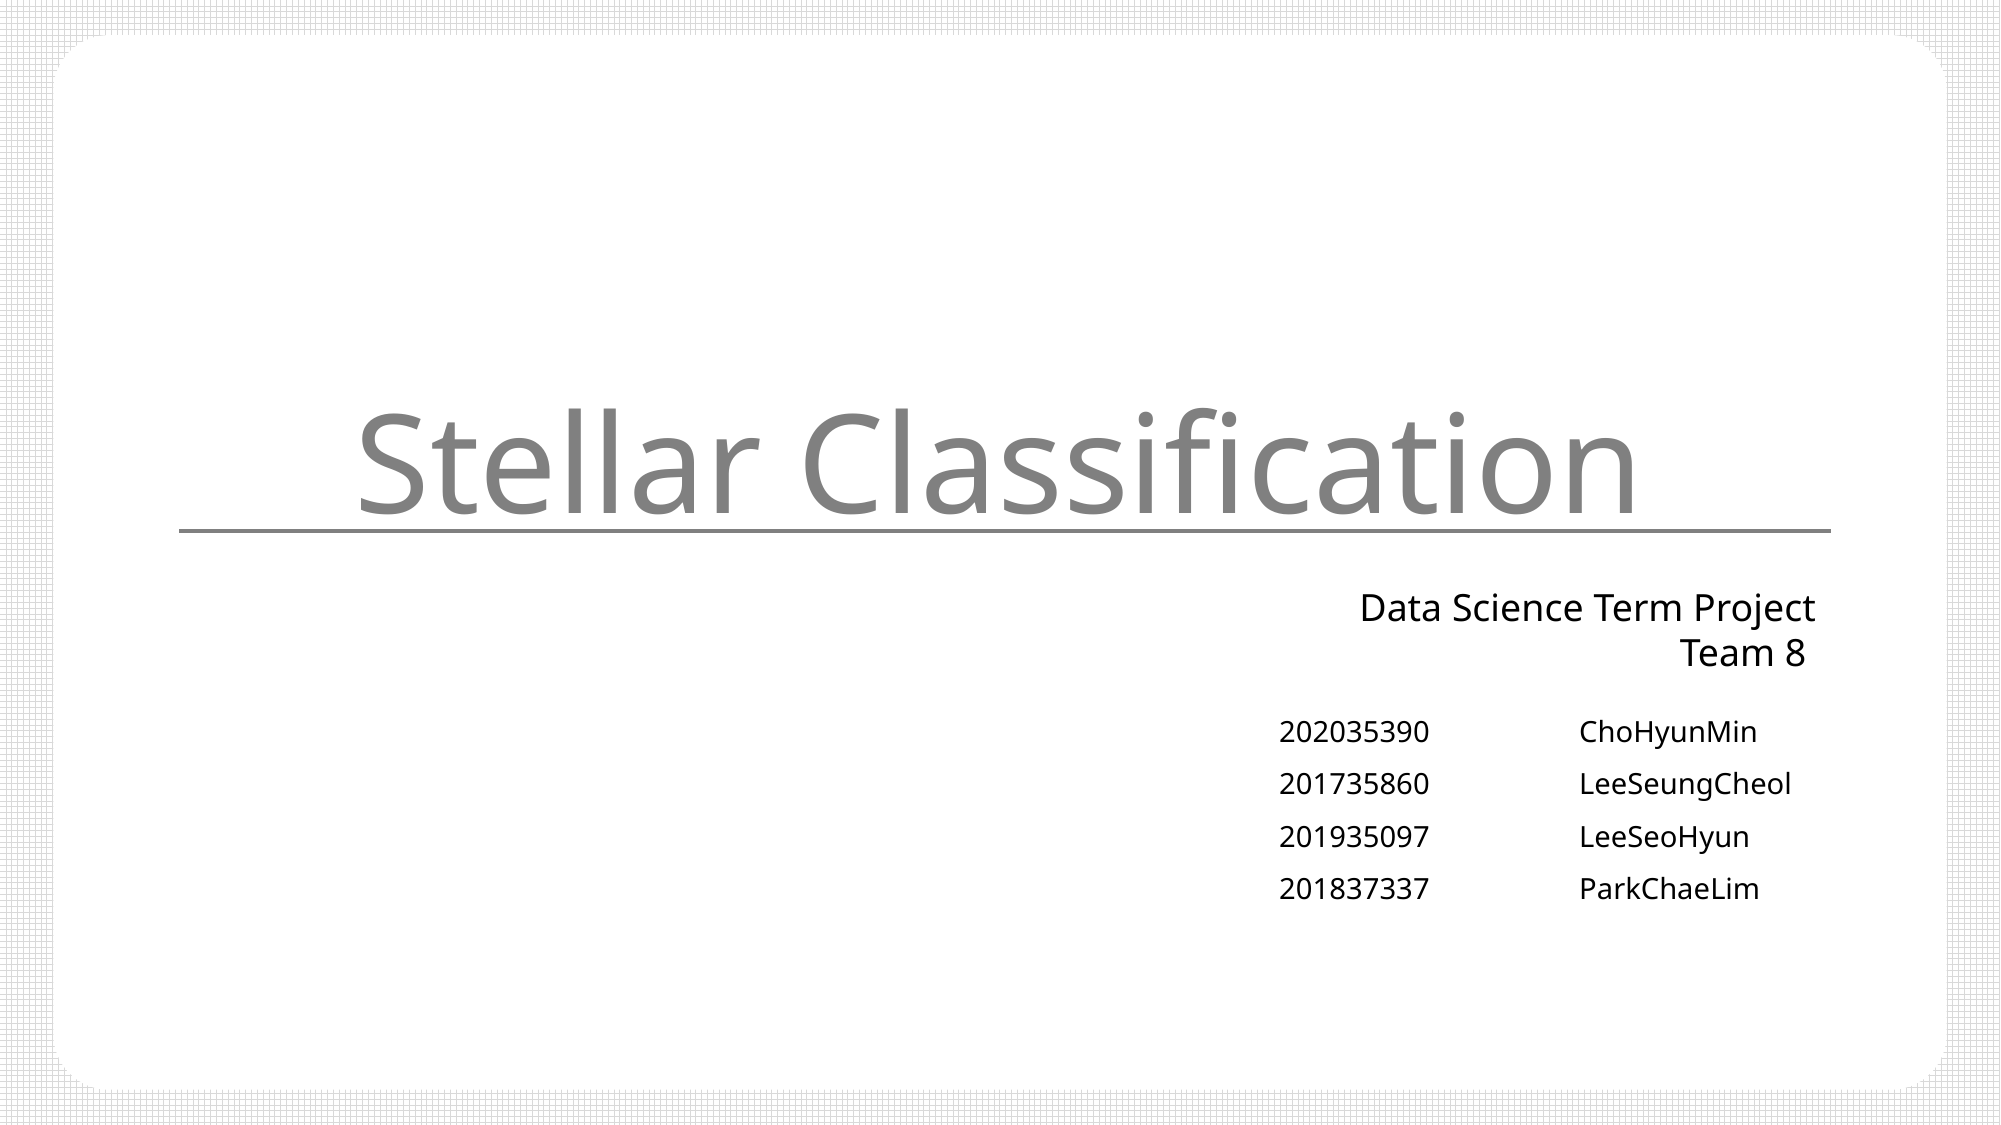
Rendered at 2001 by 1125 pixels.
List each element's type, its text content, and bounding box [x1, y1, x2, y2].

text_box Cho, HyunMin [52, 34, 1948, 1091]
text_box Data Science Term Project Team 8 [1223, 576, 1832, 682]
title Stellar Classification [168, 279, 1832, 551]
subtitle 202035390 ChoHyunMin 201735860 LeeSeungCheol 201935097 LeeSeoHyun 201837337 ParkChaeLim [1264, 709, 1850, 982]
